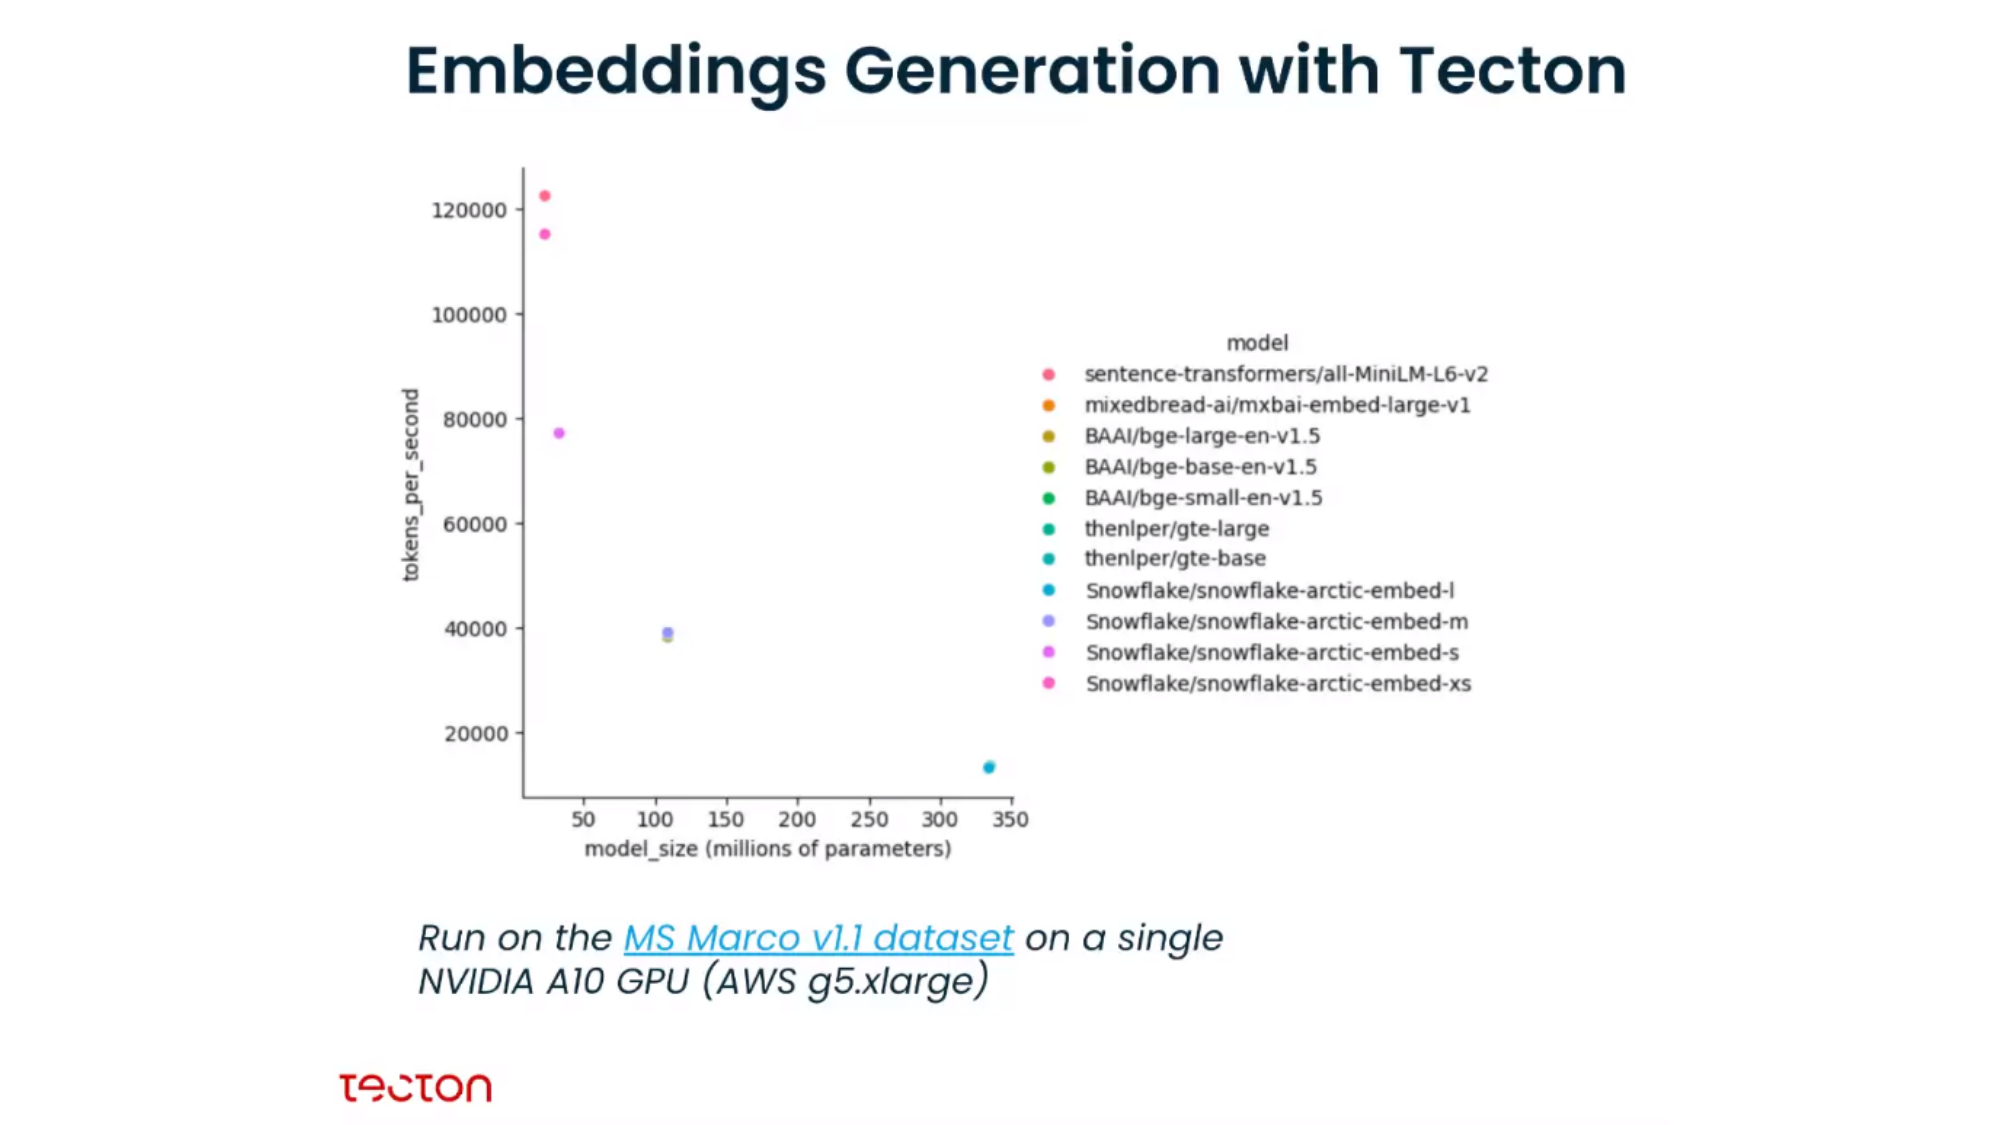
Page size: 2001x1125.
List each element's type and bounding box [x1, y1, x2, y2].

picture [330, 0, 1670, 1125]
